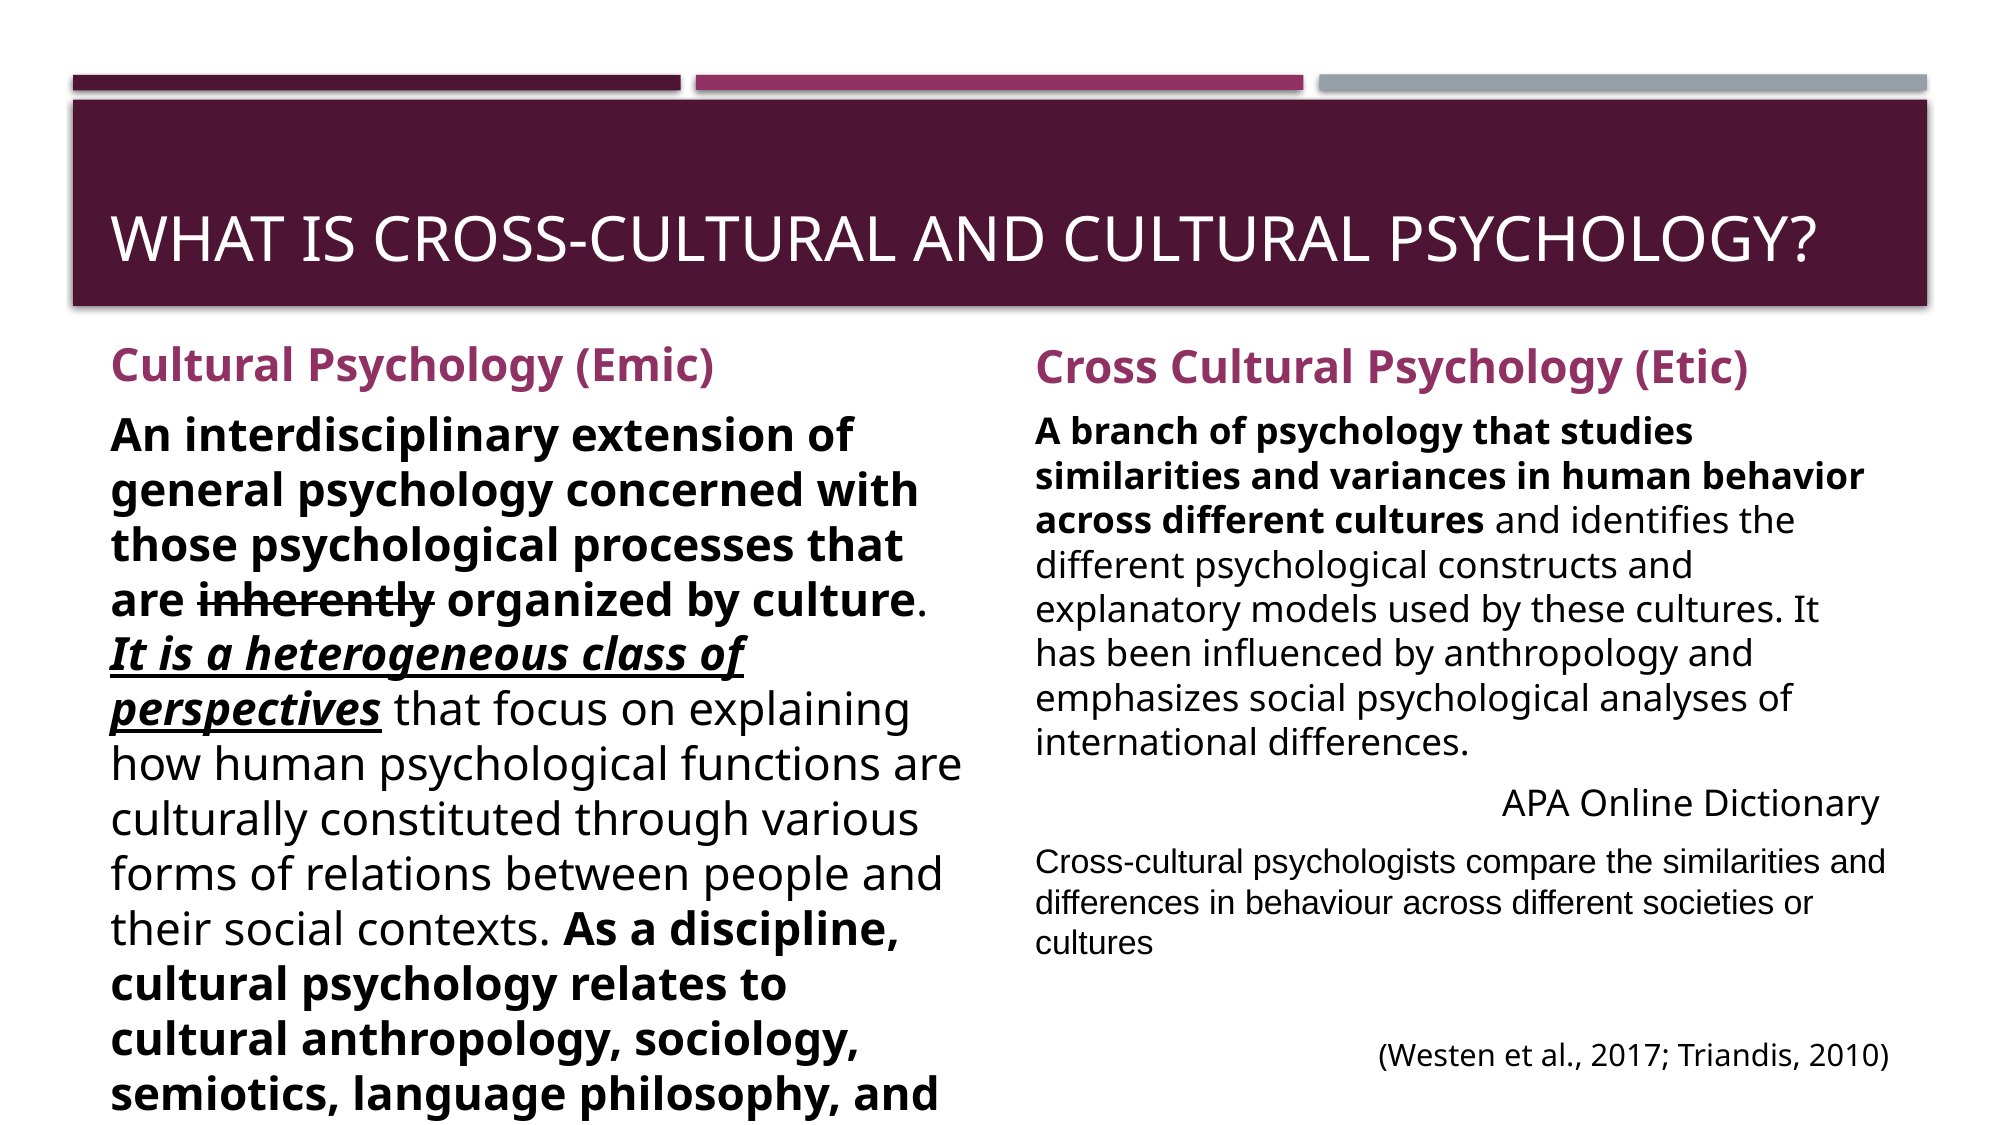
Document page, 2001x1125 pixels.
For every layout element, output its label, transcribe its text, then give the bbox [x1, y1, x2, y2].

list Cultural Psychology (Emic) [95, 309, 981, 397]
list A branch of psychology that studies similarities and variances in human behavior across different cultures and identifies the different psychological constructs and explanatory models used by these cultures. It has been influenced by anthropology and emphasizes social psychological analyses of international differences. APA Online Dictionary Cross-cultural psychologists compare the similarities and differences in behaviour across different societies or cultures (Westen et al., 2017; Triandis, 2010) [1020, 400, 1905, 1092]
title What is Cross-Cultural and Cultural Psychology? [95, 119, 1905, 282]
list Cross Cultural Psychology (Etic) [1020, 309, 1931, 401]
list An interdisciplinary extension of general psychology concerned with those psychological processes that are inherently organized by culture. It is a heterogeneous class of perspectives that focus on explaining how human psychological functions are culturally constituted through various forms of relations between people and their social contexts. As a discipline, cultural psychology relates to cultural anthropology, sociology, semiotics, language philosophy, and culture studies. APA Online Dictionary [95, 397, 981, 1090]
